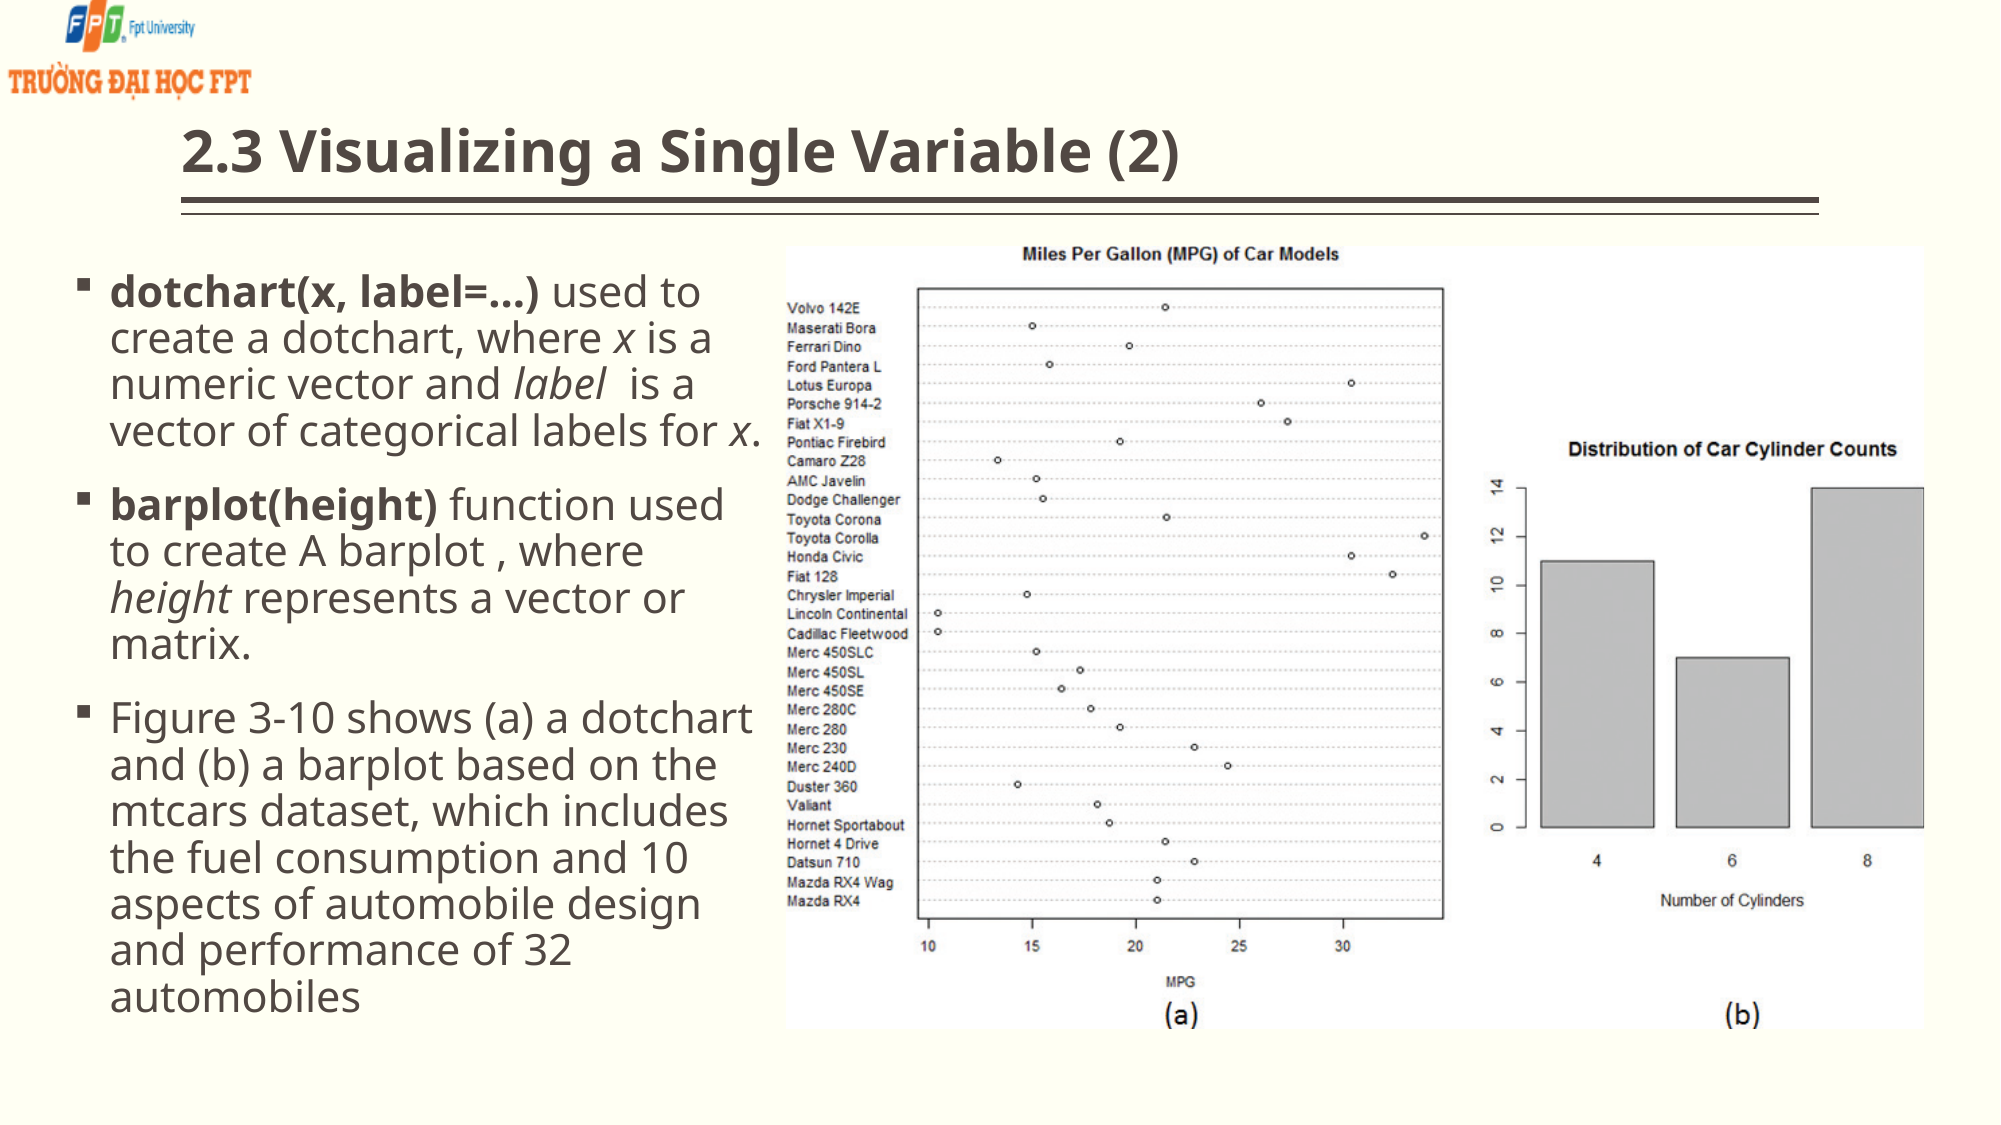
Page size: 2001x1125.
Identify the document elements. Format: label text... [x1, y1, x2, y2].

picture [0, 0, 272, 114]
title 2.3 Visualizing a Single Variable (2) [181, 12, 1819, 193]
picture [785, 246, 1925, 1029]
list dotchart(x, label=...) used to create a dotchart, where x is a numeric vector and label is a vector of categorical labels for x. barplot(height) function used to create A barplot , where height represents a vector or matrix. Figure 3-10 shows (a) a dotchart and (b) a barplot based on the mtcars dataset, which includes the fuel consumption and 10 aspects of automobile design and performance of 32 automobiles [73, 262, 765, 1053]
